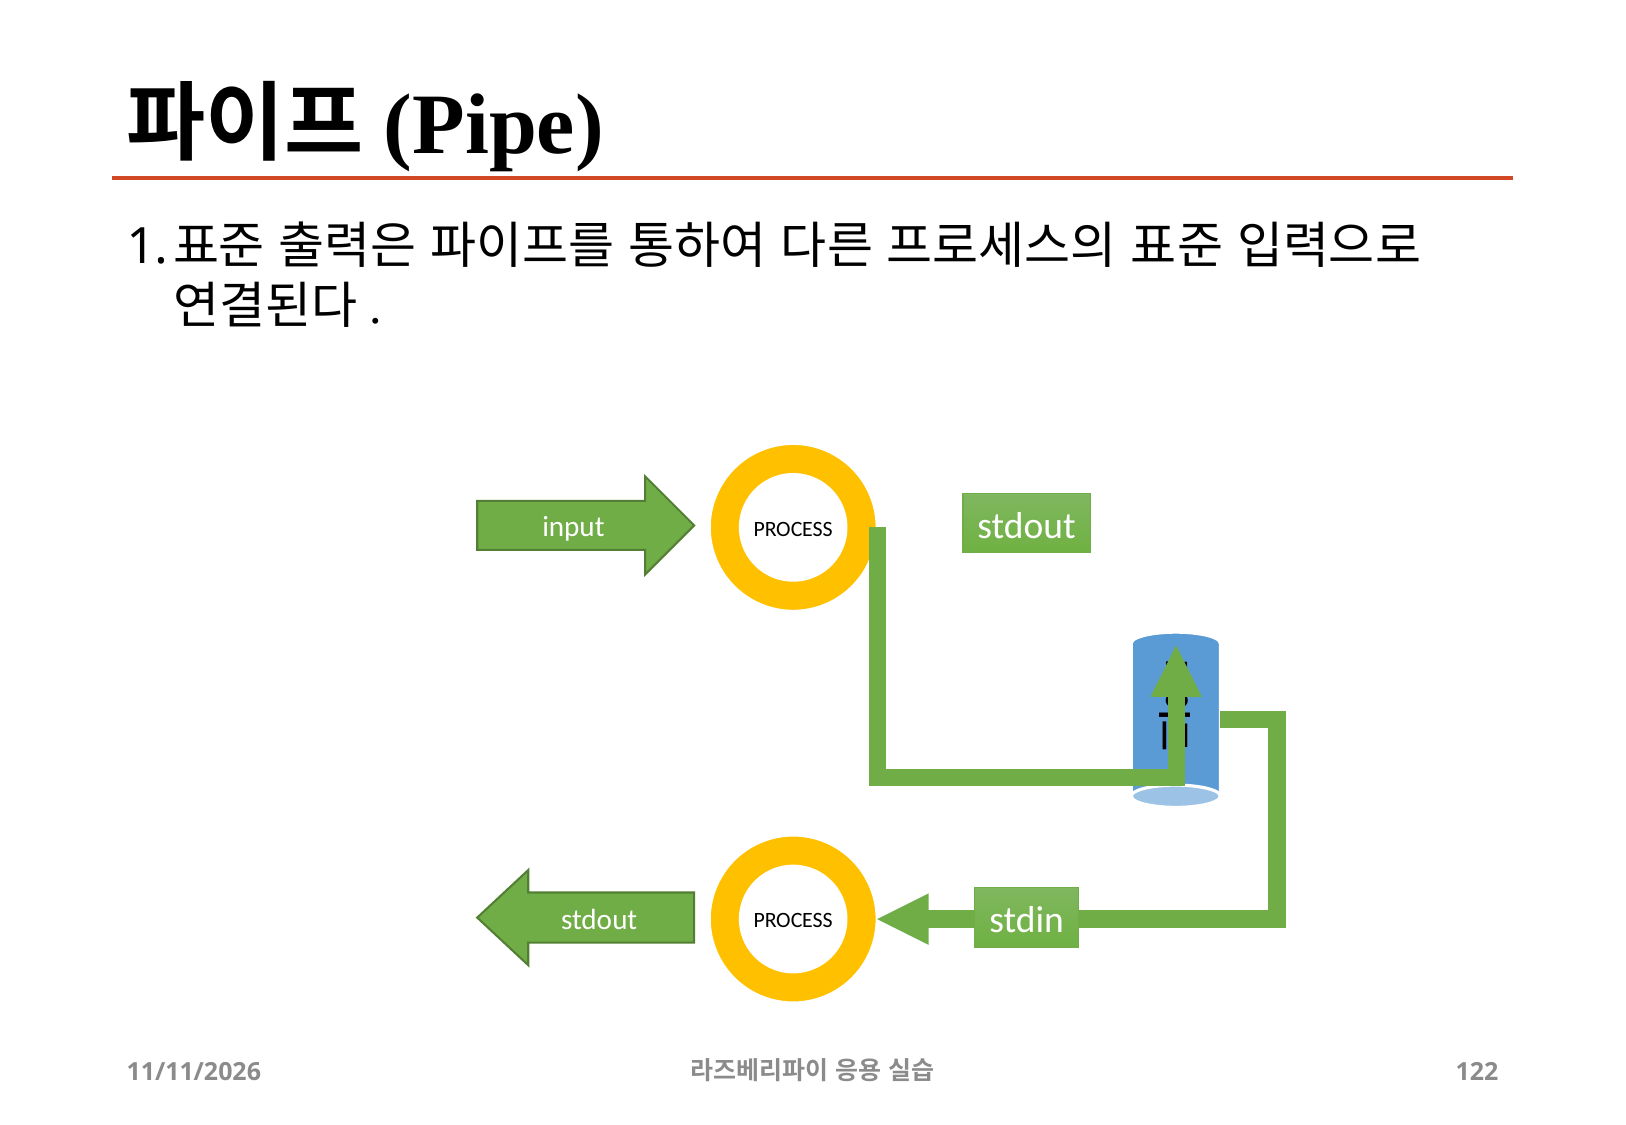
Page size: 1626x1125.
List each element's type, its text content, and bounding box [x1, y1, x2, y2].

text_box PROCESS [707, 833, 879, 1005]
title 파이프(Pipe) [111, 59, 1514, 179]
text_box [877, 527, 1176, 641]
text_box input [476, 473, 696, 577]
list 표준 출력은 파이프를 통하여 다른 프로세스의 표준 입력으로 연결된다. [111, 205, 1564, 406]
text_box stdout [962, 493, 1091, 527]
footer 라즈베리파이 응용 실습 [538, 1042, 1087, 1103]
text_box PROCESS [707, 441, 879, 613]
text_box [1088, 675, 1264, 765]
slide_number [111, 1042, 478, 1103]
text_box stdout [475, 867, 696, 968]
slide_number 122 [1147, 1042, 1514, 1103]
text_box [970, 713, 1083, 1013]
